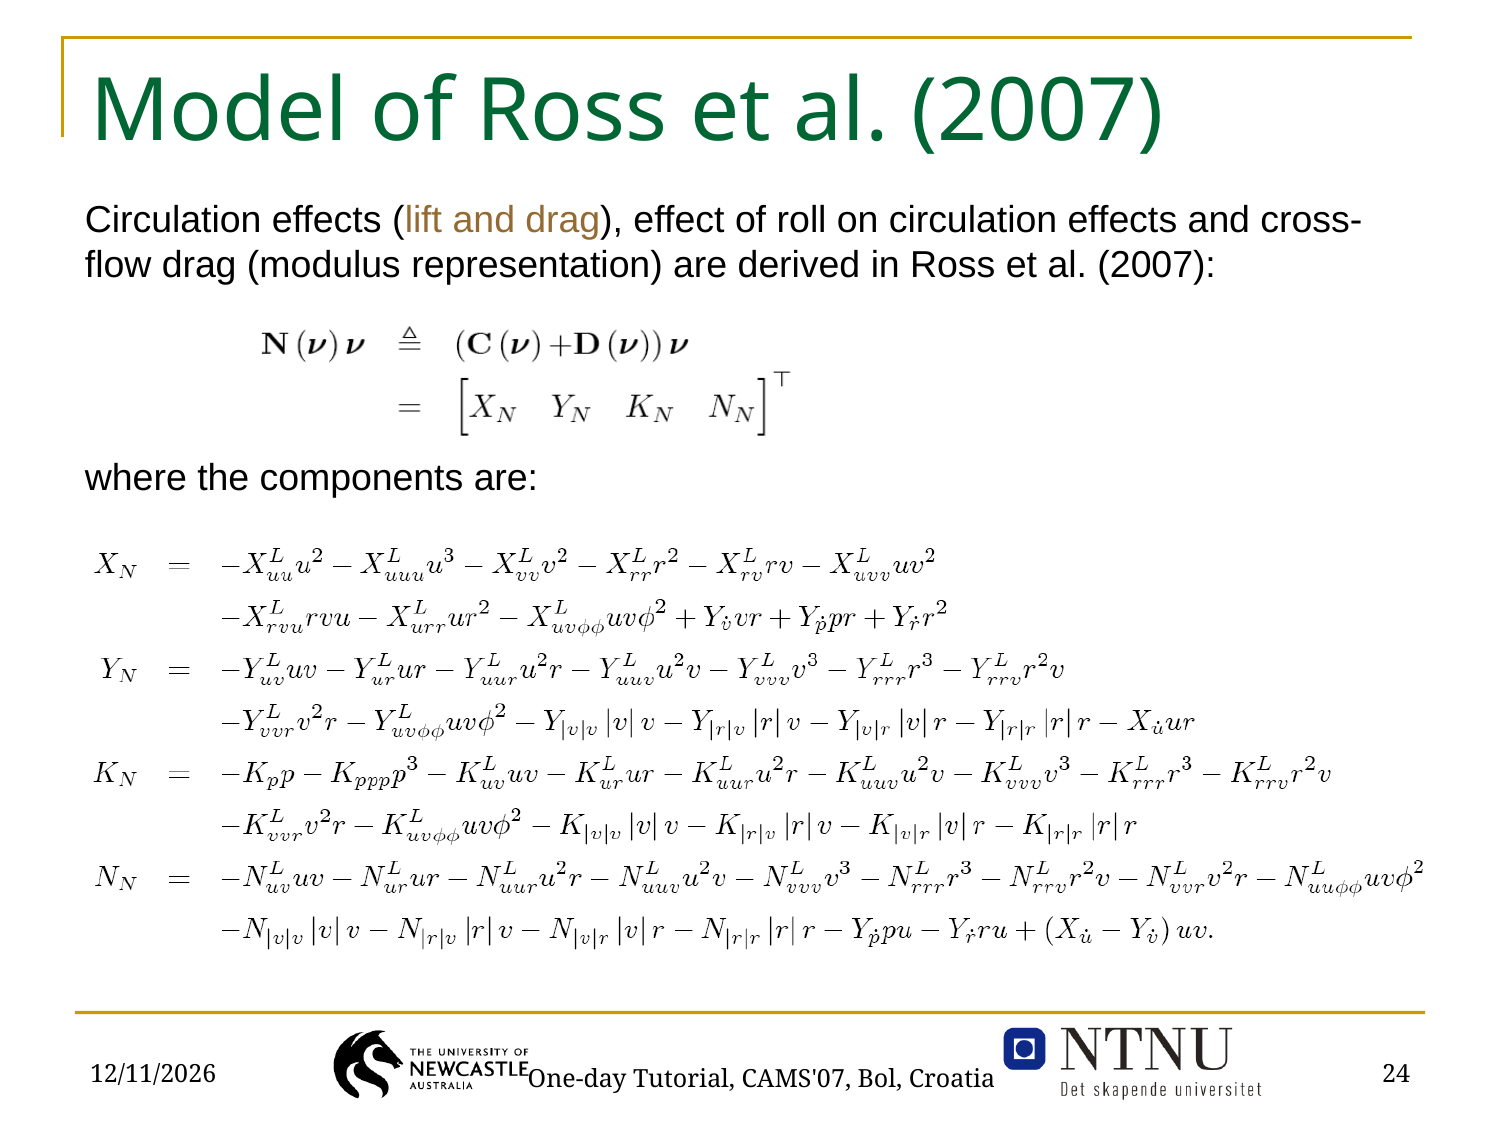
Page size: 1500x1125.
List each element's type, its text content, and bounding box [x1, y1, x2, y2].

picture [998, 1023, 1268, 1102]
picture [76, 524, 1439, 973]
picture [198, 295, 797, 463]
title Model of Ross et al. (2007) [74, 45, 1426, 187]
footer One-day Tutorial, CAMS'07, Bol, Croatia [466, 1024, 1058, 1101]
slide_number 24 [1074, 1023, 1426, 1100]
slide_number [74, 1023, 426, 1100]
text_box where the components are: [70, 445, 1430, 505]
picture [324, 1023, 535, 1105]
text_box Circulation effects (lift and drag), effect of roll on circulation effects and cross-flow drag (modulus representation) are derived in Ross et al. (2007): [70, 187, 1430, 293]
